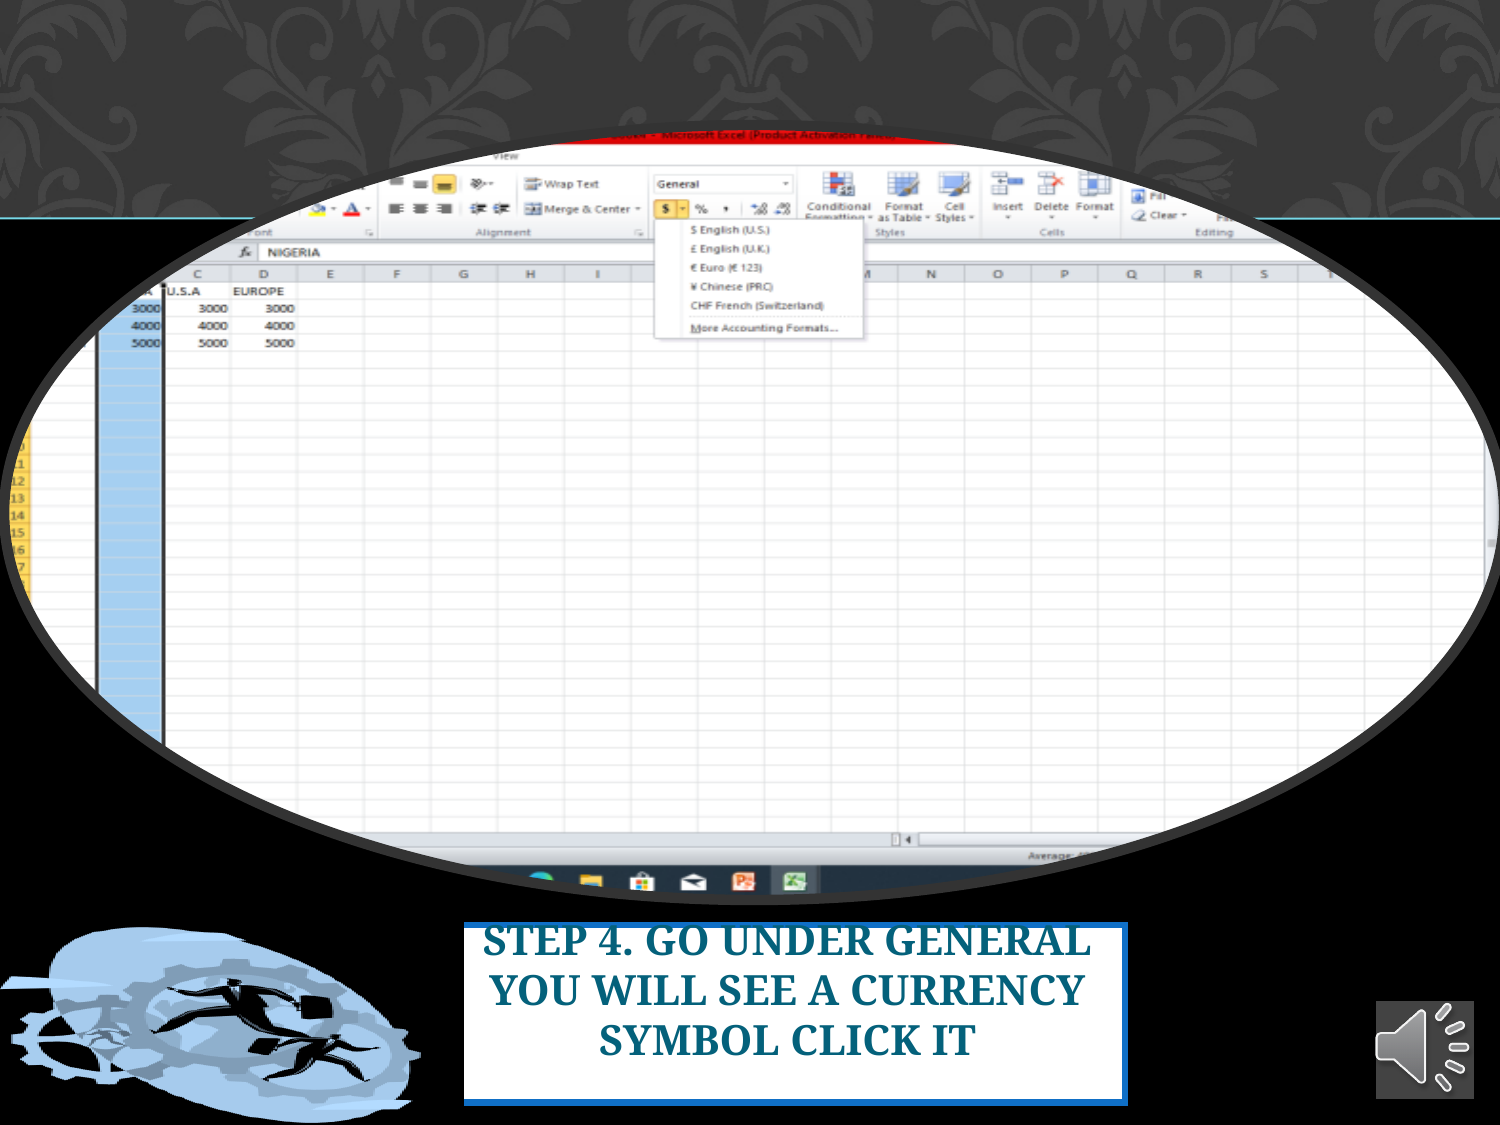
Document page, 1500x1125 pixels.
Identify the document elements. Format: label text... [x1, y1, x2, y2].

picture [0, 924, 427, 1125]
title STEP 4. GO UNDER GENERAL YOU WILL SEE A CURRENCY SYMBOL CLICK IT [464, 922, 1128, 1106]
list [3, 124, 1500, 901]
picture [1374, 999, 1476, 1101]
